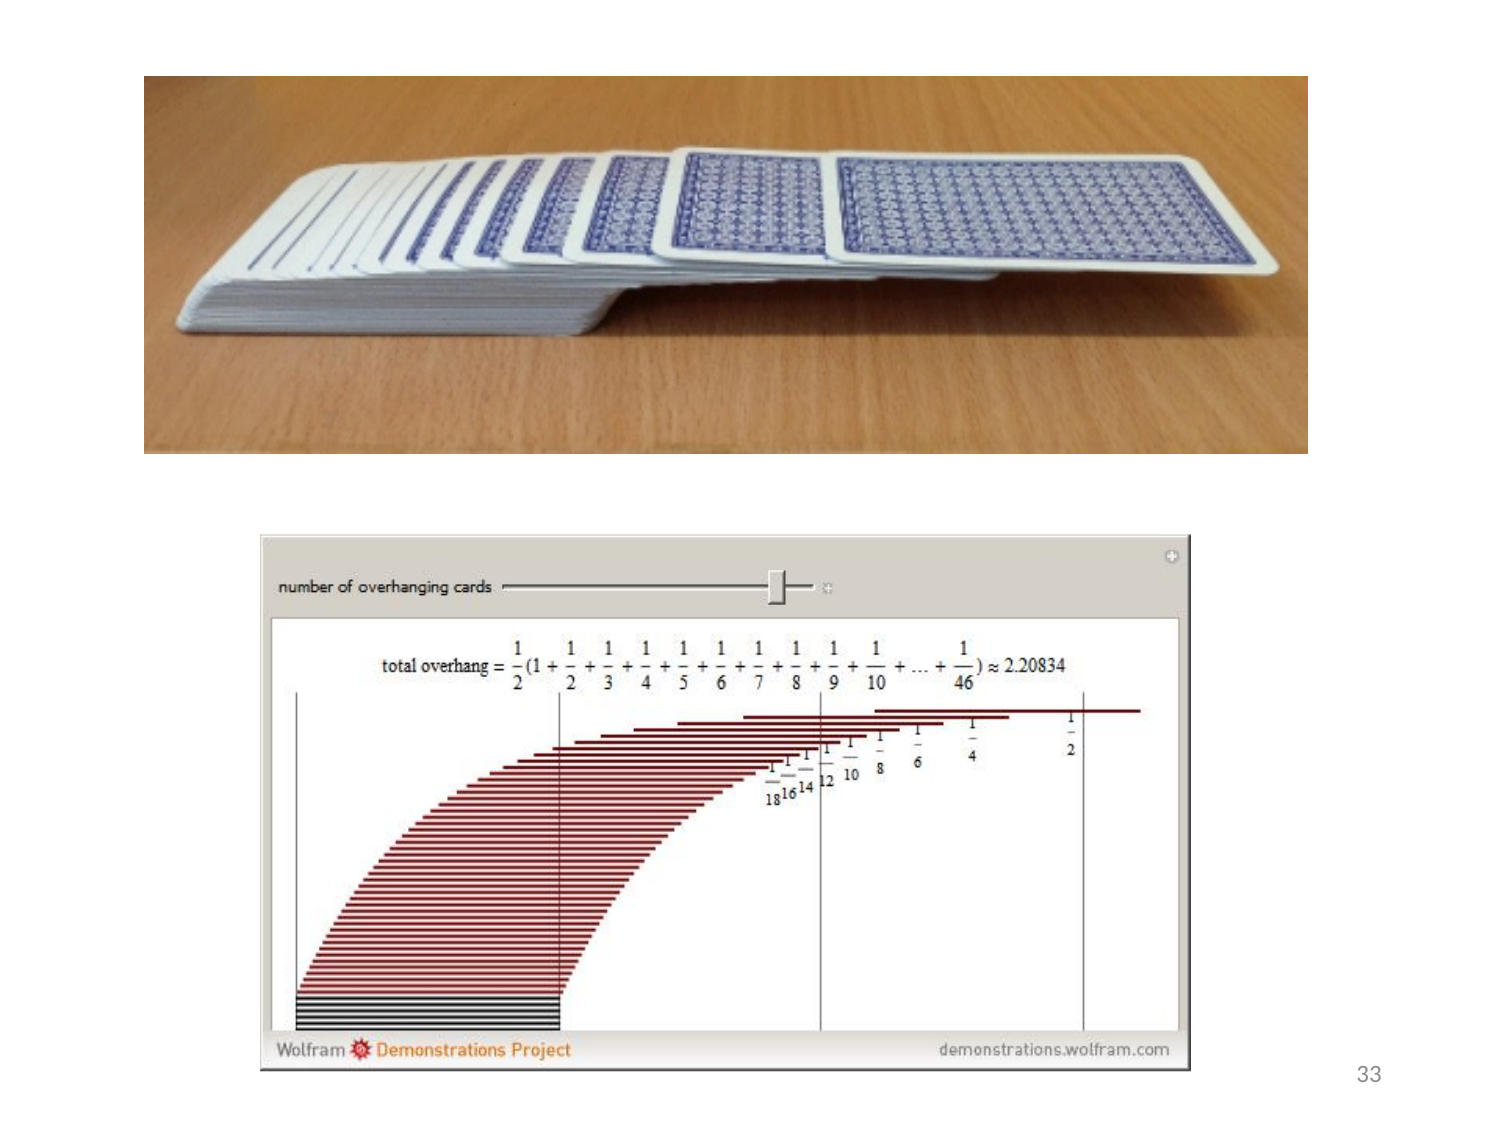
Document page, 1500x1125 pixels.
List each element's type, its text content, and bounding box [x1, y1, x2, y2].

slide_number 33 [1059, 1042, 1397, 1103]
picture [143, 76, 1308, 454]
picture [260, 533, 1191, 1073]
